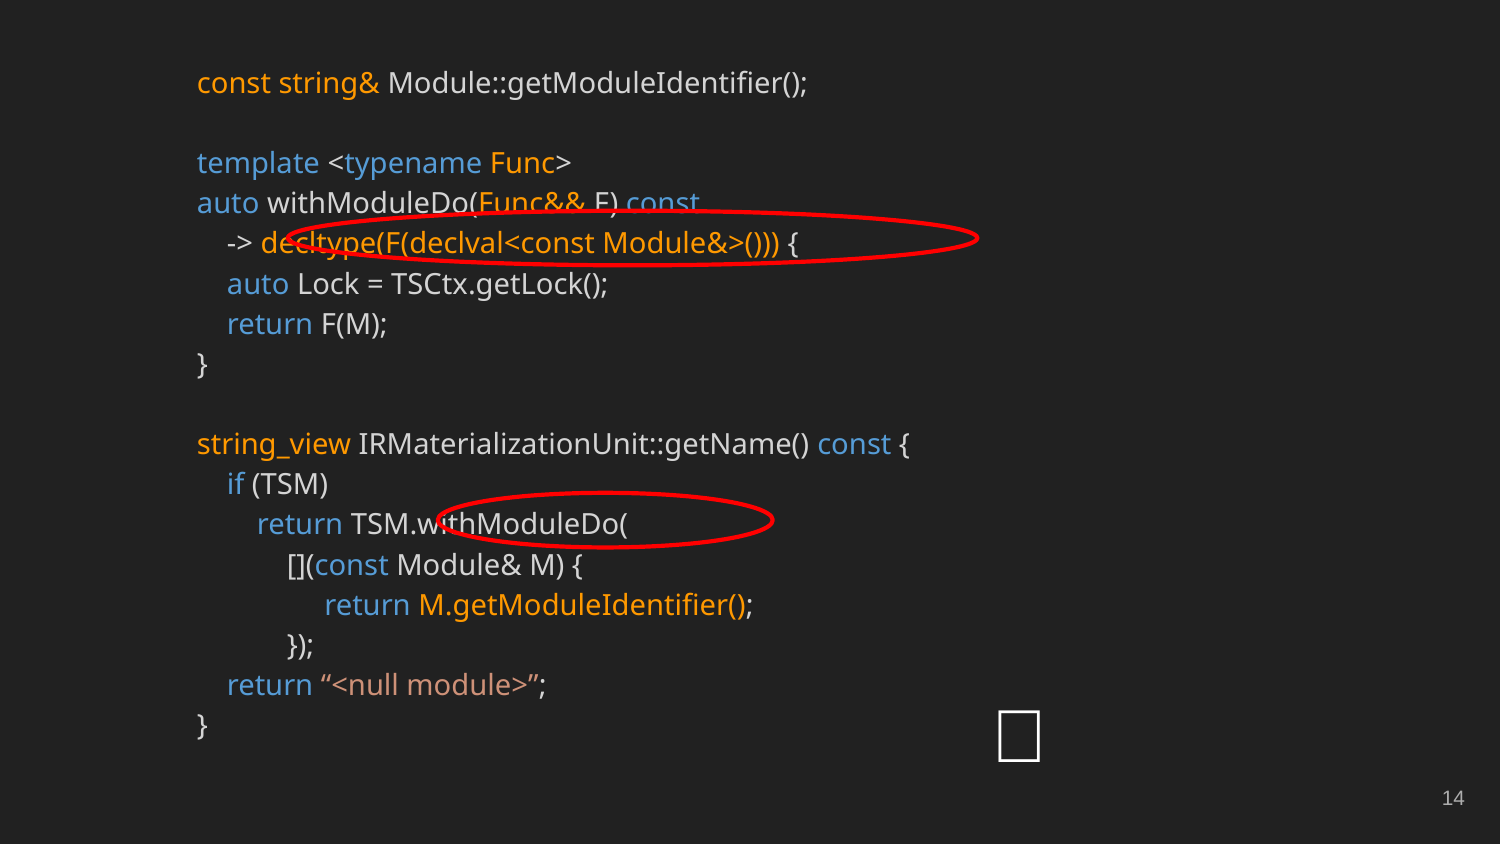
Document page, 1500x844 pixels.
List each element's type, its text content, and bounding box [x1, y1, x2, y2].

text_box [285, 208, 980, 268]
text_box 💥 [976, 672, 1084, 781]
list const string& Module::getModuleIdentifier(); template <typename Func> auto withModuleDo(Func&& F) const -> decltype(F(declval<const Module&>())) { auto Lock = TSCtx.getLock(); return F(M); } string_view IRMaterializationUnit::getName() const { if (TSM) return TSM.withModuleDo( [](const Module& M) { return M.getModuleIdentifier(); }); return “<null module>”; } [181, 43, 1251, 767]
slide_number 14 [1389, 764, 1480, 830]
text_box [435, 490, 775, 550]
